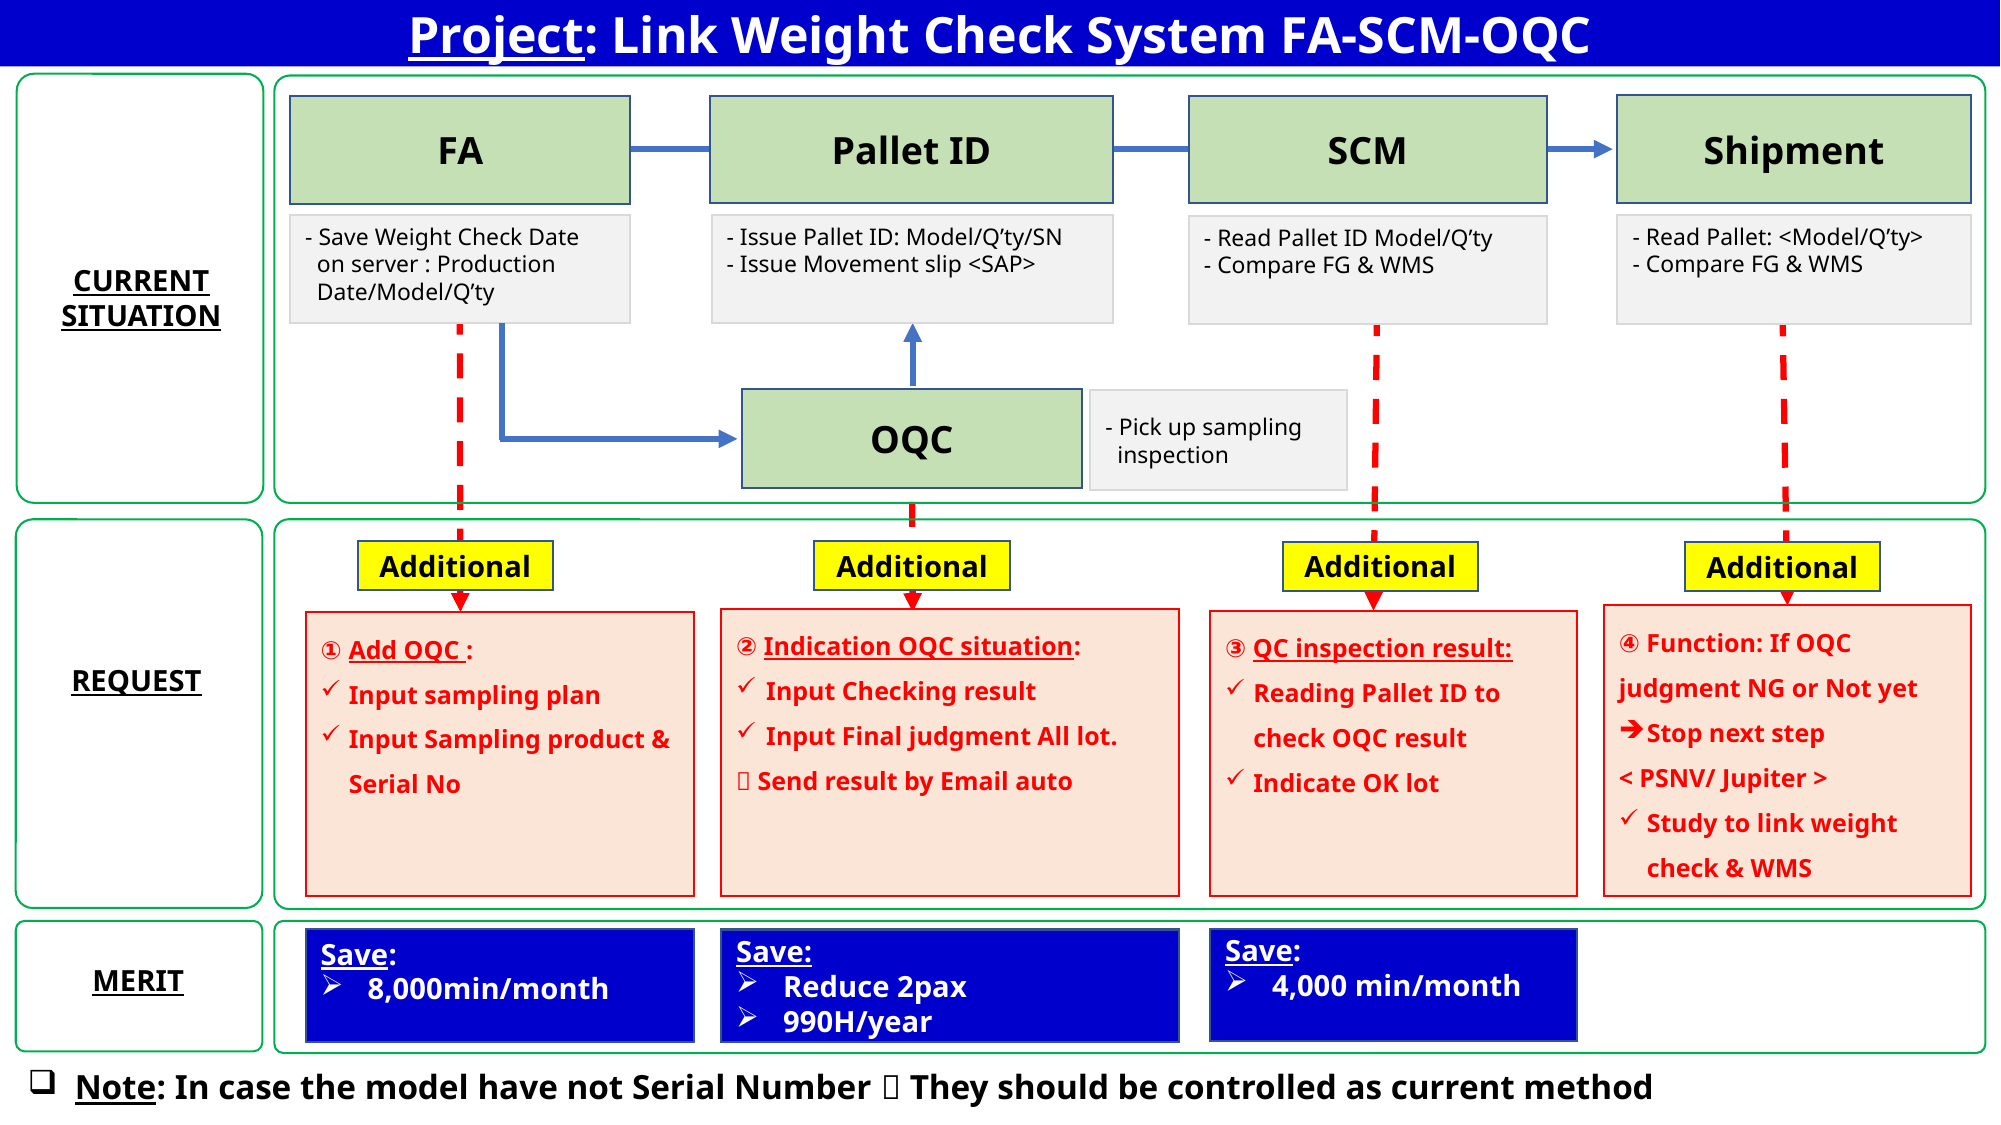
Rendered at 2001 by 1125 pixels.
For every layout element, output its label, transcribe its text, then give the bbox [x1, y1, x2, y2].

text_box MERIT [17, 932, 260, 1028]
text_box Additional [1684, 541, 1782, 592]
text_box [1373, 311, 1378, 611]
text_box [273, 74, 1987, 504]
text_box [14, 518, 264, 910]
text_box [273, 518, 1987, 911]
text_box Additional [461, 540, 554, 591]
text_box Additional [1378, 541, 1479, 592]
text_box Additional [813, 540, 911, 591]
text_box [273, 919, 1987, 1055]
text_box [14, 919, 264, 1053]
text_box - Pick up sampling inspection [1089, 389, 1348, 491]
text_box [1782, 311, 1788, 606]
text_box OQC [741, 388, 1083, 489]
text_box Additional [913, 540, 1011, 591]
text_box Additional [357, 540, 459, 591]
text_box Additional [1282, 541, 1373, 592]
text_box Project: Link Weight Check System FA-SCM-OQC [0, 0, 2000, 67]
text_box Note: In case the model have not Serial Number  They should be controlled as current method [12, 1052, 1986, 1120]
text_box Additional [1788, 541, 1881, 592]
text_box REQUEST [12, 632, 261, 728]
text_box [15, 72, 265, 504]
